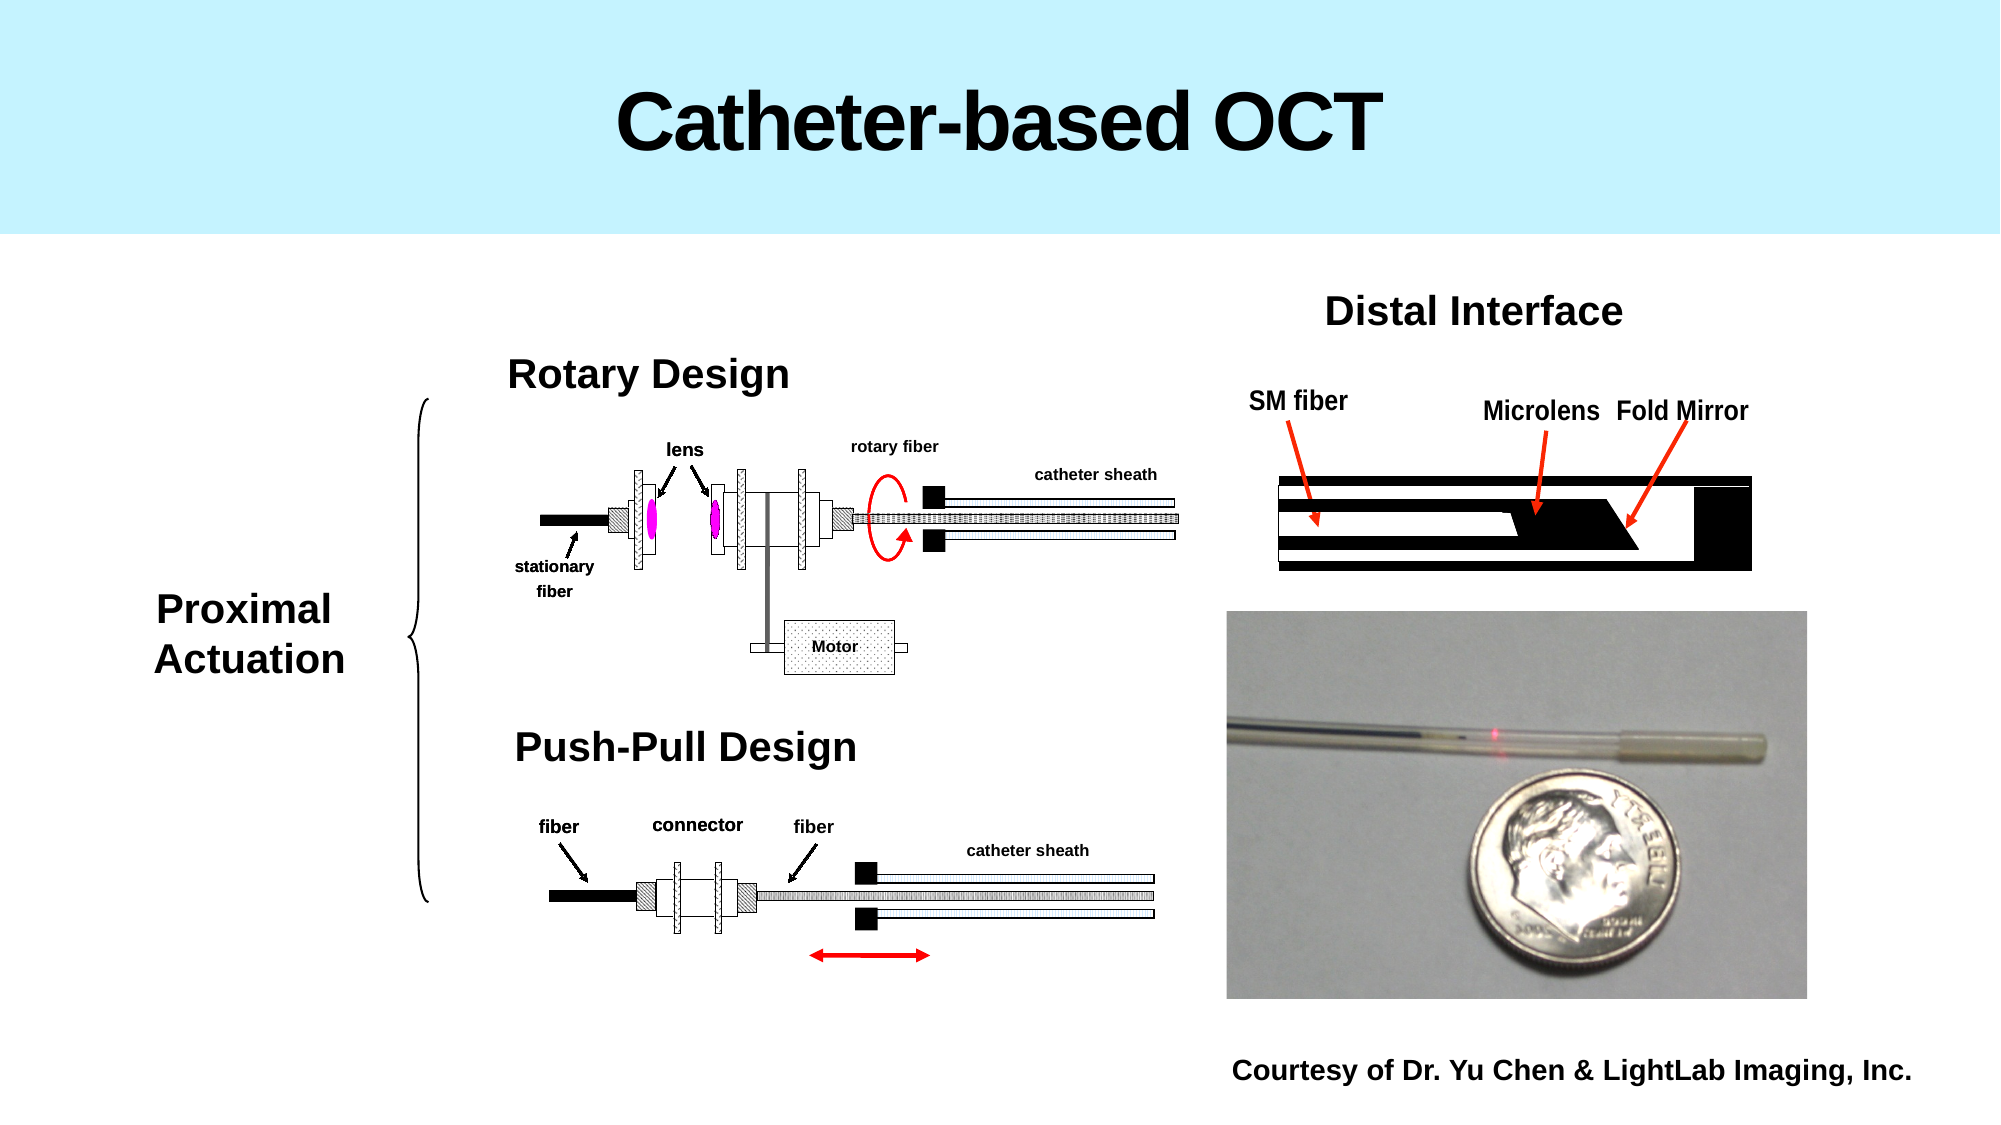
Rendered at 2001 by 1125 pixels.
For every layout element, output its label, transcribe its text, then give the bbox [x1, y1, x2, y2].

picture [1226, 610, 1808, 1000]
text_box Courtesy of Dr. Yu Chen & LightLab Imaging, Inc. [1216, 1044, 1929, 1095]
title Catheter-based OCT [0, 0, 2000, 234]
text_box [113, 338, 1179, 956]
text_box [1224, 275, 1771, 612]
